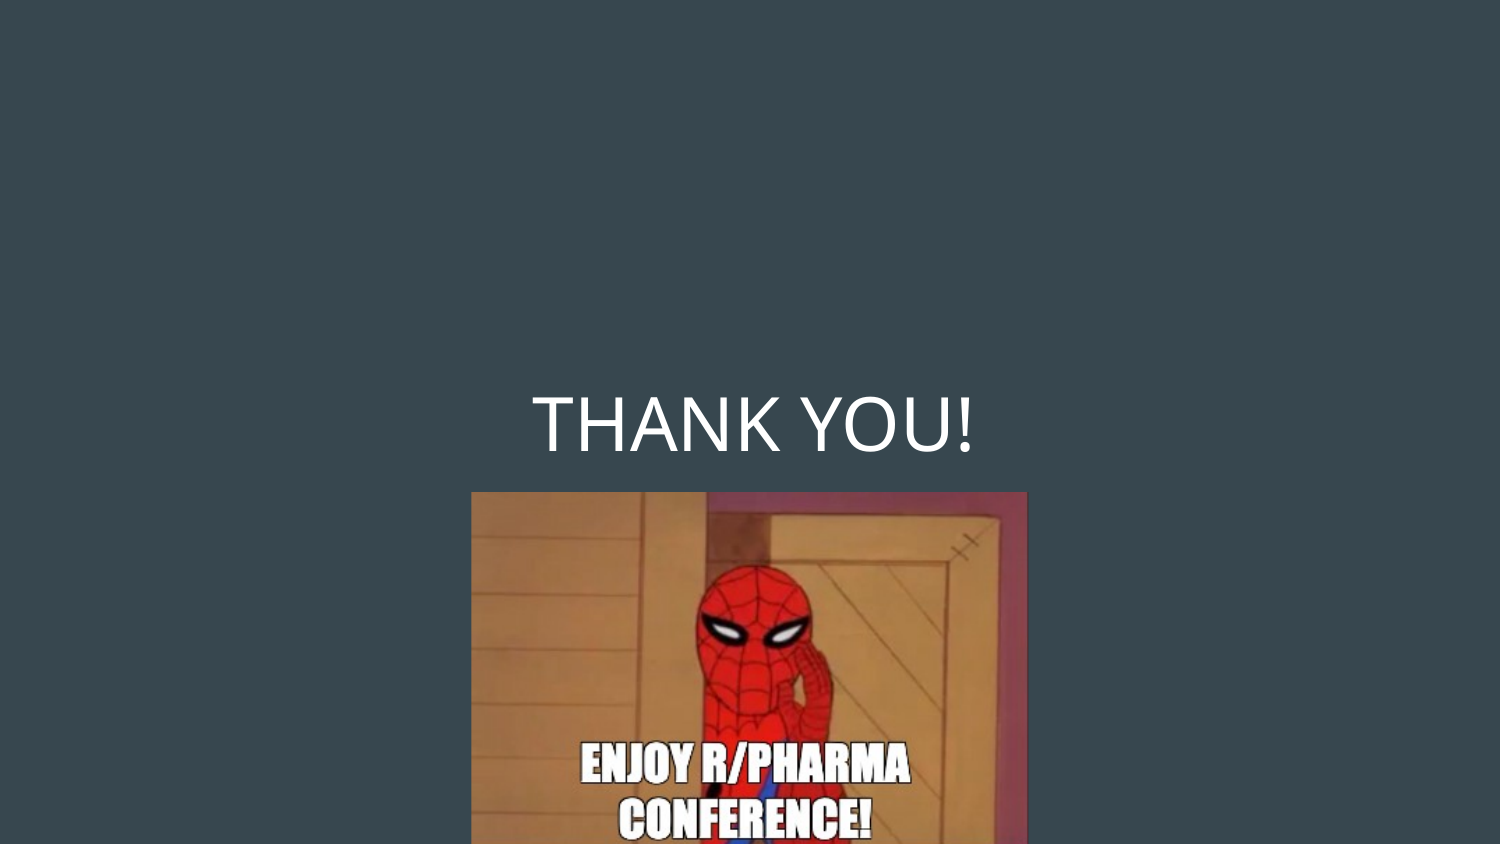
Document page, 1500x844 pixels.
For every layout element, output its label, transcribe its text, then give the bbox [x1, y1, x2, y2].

title THANK YOU! [110, 351, 1399, 493]
picture [471, 492, 1029, 844]
